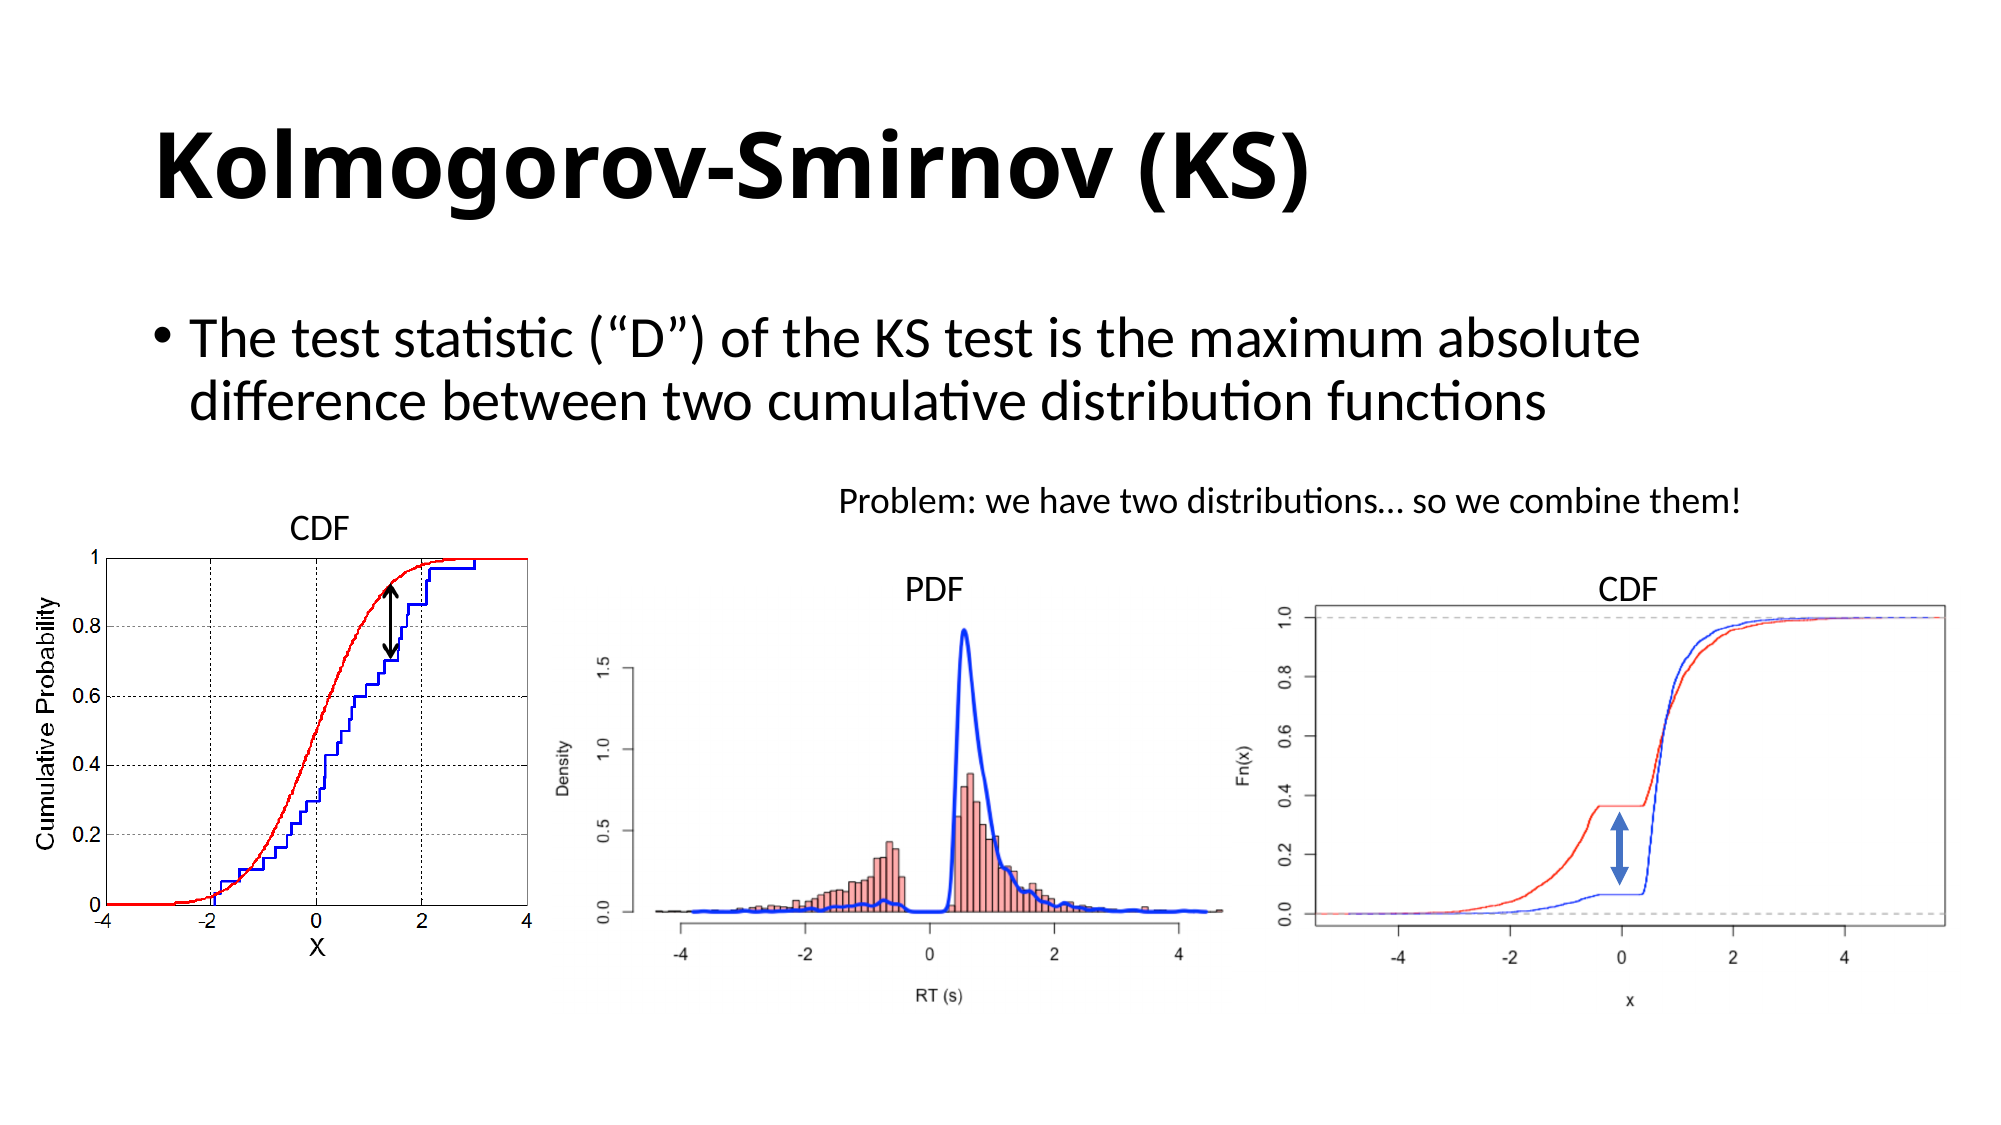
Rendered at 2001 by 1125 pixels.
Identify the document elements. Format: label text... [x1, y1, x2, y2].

picture [552, 586, 1961, 1014]
text_box CDF [1583, 556, 1674, 586]
text_box Problem: we have two distributions… so we combine them! [823, 468, 1767, 529]
picture [20, 546, 536, 971]
list The test statistic (“D”) of the KS test is the maximum absolute difference between two cumulative distribution functions [137, 299, 1863, 1014]
text_box CDF [274, 495, 365, 546]
title Kolmogorov-Smirnov (KS) [137, 59, 1863, 278]
text_box PDF [890, 556, 980, 586]
